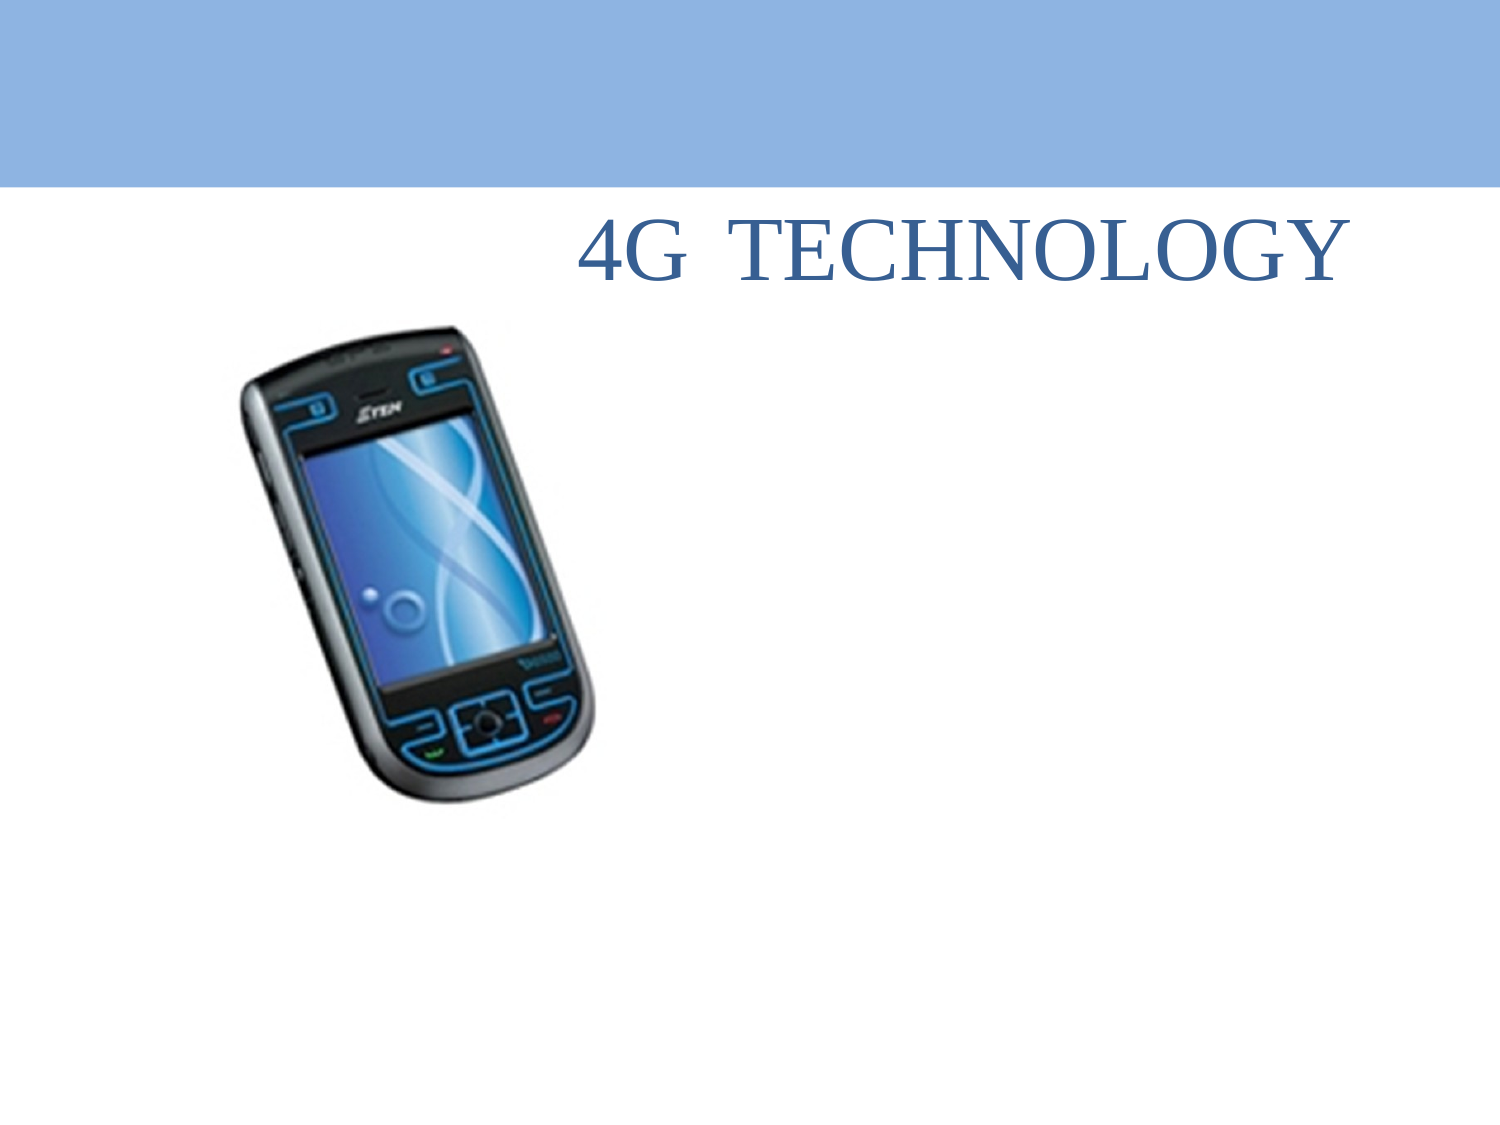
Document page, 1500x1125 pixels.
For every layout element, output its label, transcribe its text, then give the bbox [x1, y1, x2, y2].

title 4G TECHNOLOGY [575, 186, 1404, 377]
text_box [174, 320, 652, 819]
